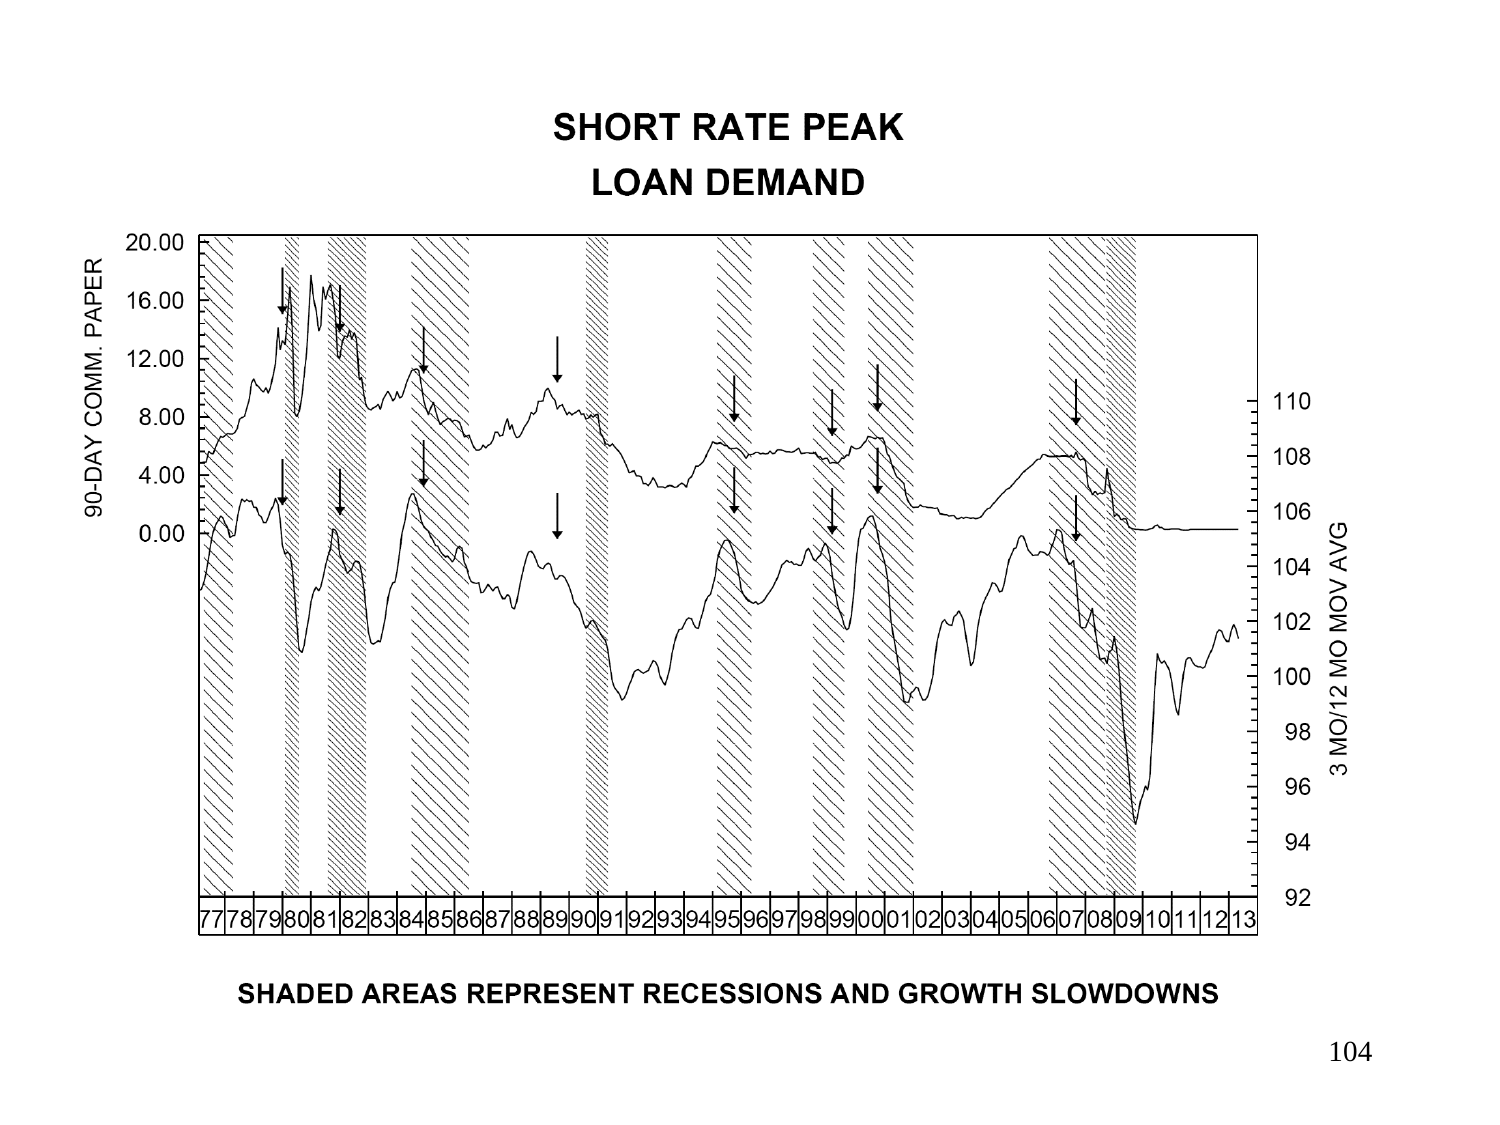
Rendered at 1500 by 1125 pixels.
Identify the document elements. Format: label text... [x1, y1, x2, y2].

title Loan Demand 3/12 [112, 99, 1388, 288]
slide_number 103 [1074, 1024, 1388, 1101]
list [68, 102, 1356, 1011]
